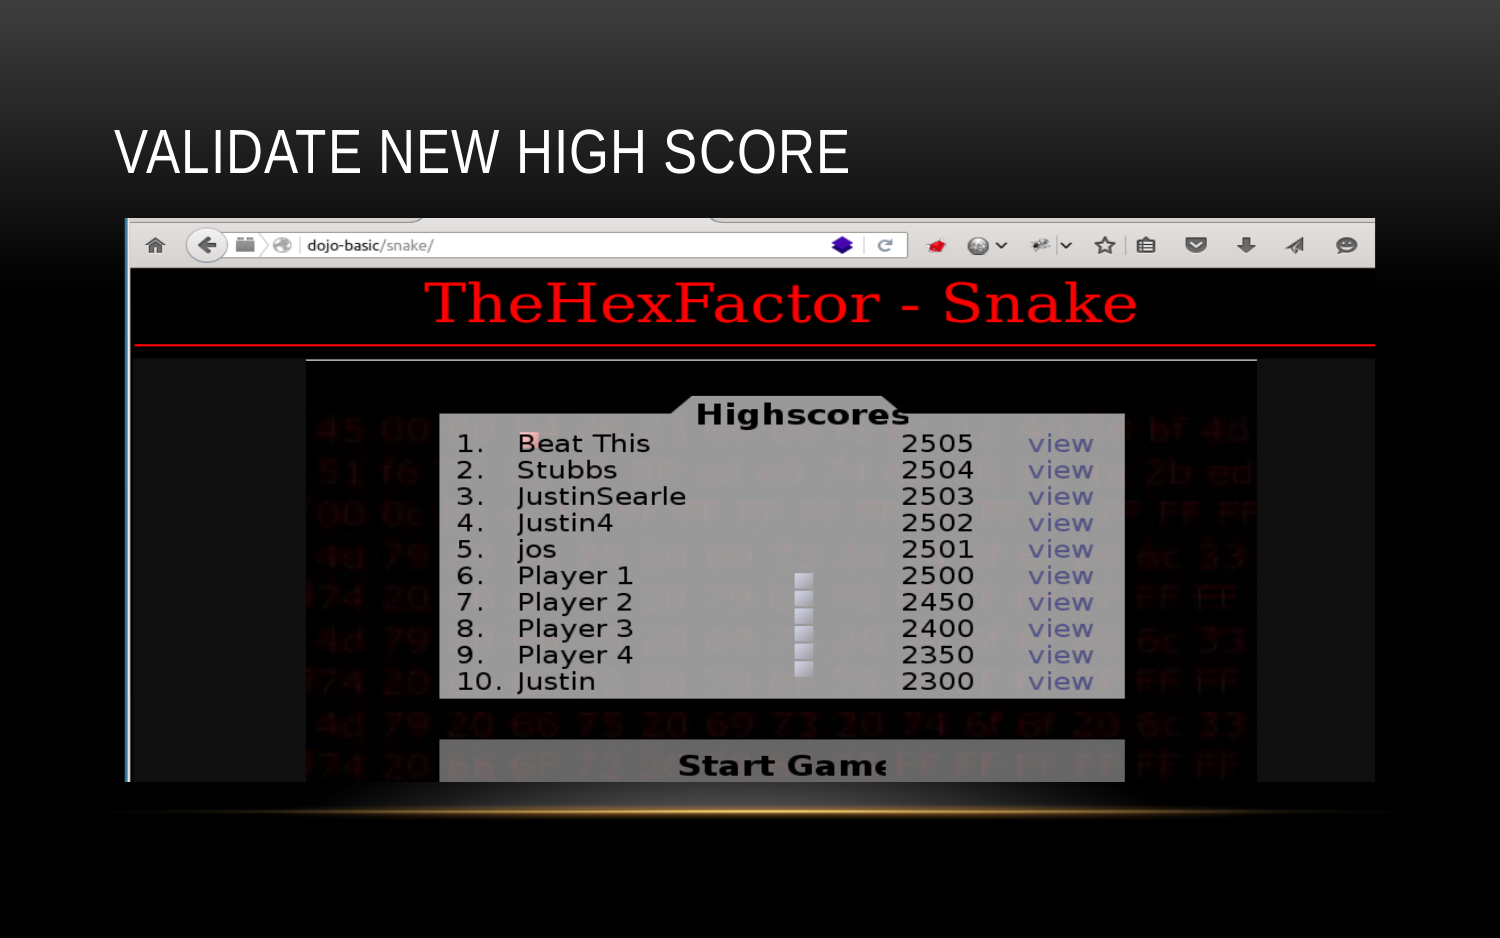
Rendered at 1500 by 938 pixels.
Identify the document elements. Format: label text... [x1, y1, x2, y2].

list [124, 218, 1376, 782]
title Validate New High Score [99, 37, 1400, 194]
picture [0, 0, 1500, 938]
